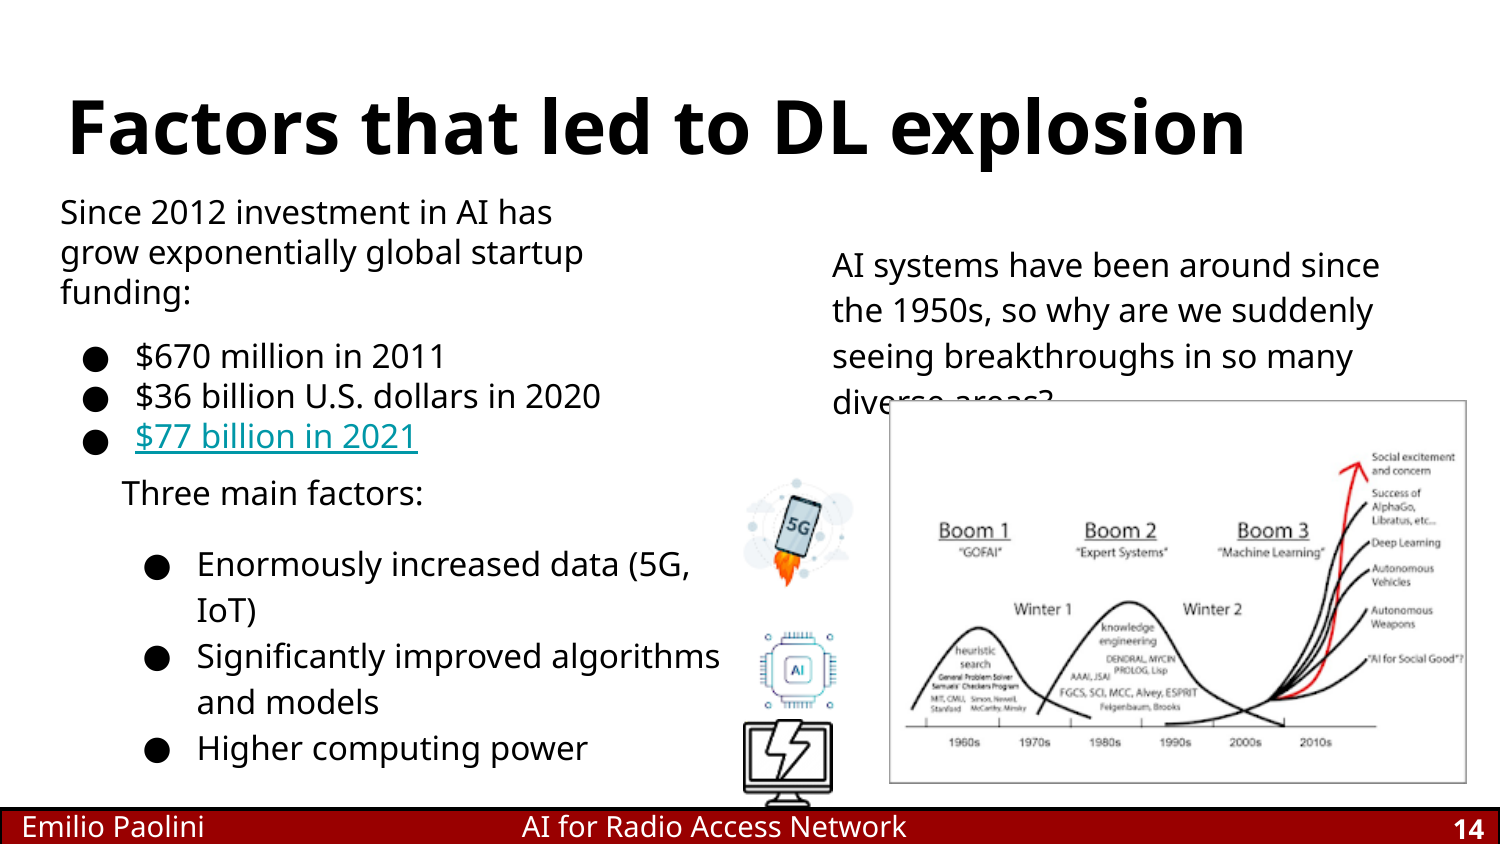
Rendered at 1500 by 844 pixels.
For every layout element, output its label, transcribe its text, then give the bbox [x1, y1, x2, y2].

title Factors that led to DL explosion [51, 55, 1449, 194]
picture [889, 400, 1467, 784]
text_box Since 2012 investment in AI has grow exponentially global startup funding: $670 million in 2011 $36 billion U.S. dollars in 2020 $77 billion in 2021 [45, 175, 636, 476]
text_box Three main factors: Enormously increased data (5G, IoT) Significantly improved algorithms and models Higher computing power [106, 451, 755, 782]
text_box AI systems have been around since the 1950s, so why are we suddenly seeing breakthroughs in so many diverse areas? [817, 222, 1455, 437]
slide_number 14 [1428, 808, 1500, 844]
picture [739, 472, 858, 591]
picture [743, 615, 854, 810]
